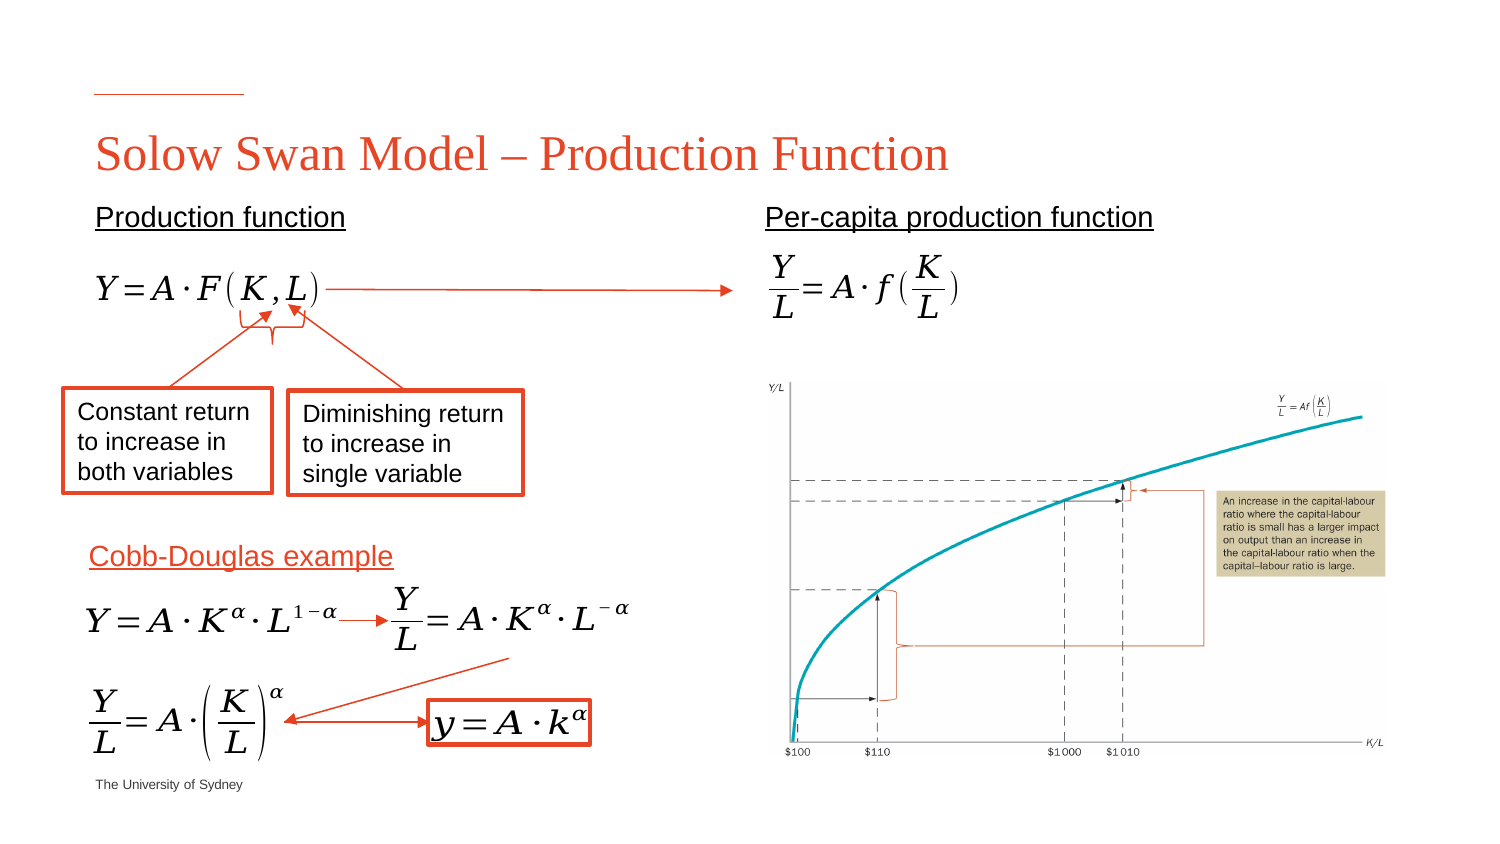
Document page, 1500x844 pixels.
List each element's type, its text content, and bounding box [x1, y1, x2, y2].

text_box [167, 343, 273, 389]
text_box [252, 310, 282, 344]
text_box Cobb-Douglas example [73, 529, 503, 580]
title Solow Swan Model – Production Function [94, 120, 1406, 182]
picture [766, 379, 1386, 758]
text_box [287, 303, 406, 391]
text_box [239, 310, 269, 328]
text_box Diminishing return to increase in single variable [286, 388, 525, 497]
text_box Constant return to increase in both variables [61, 386, 274, 495]
text_box Per-capita production function [748, 189, 1212, 243]
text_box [283, 658, 510, 723]
text_box Production function [80, 190, 571, 241]
